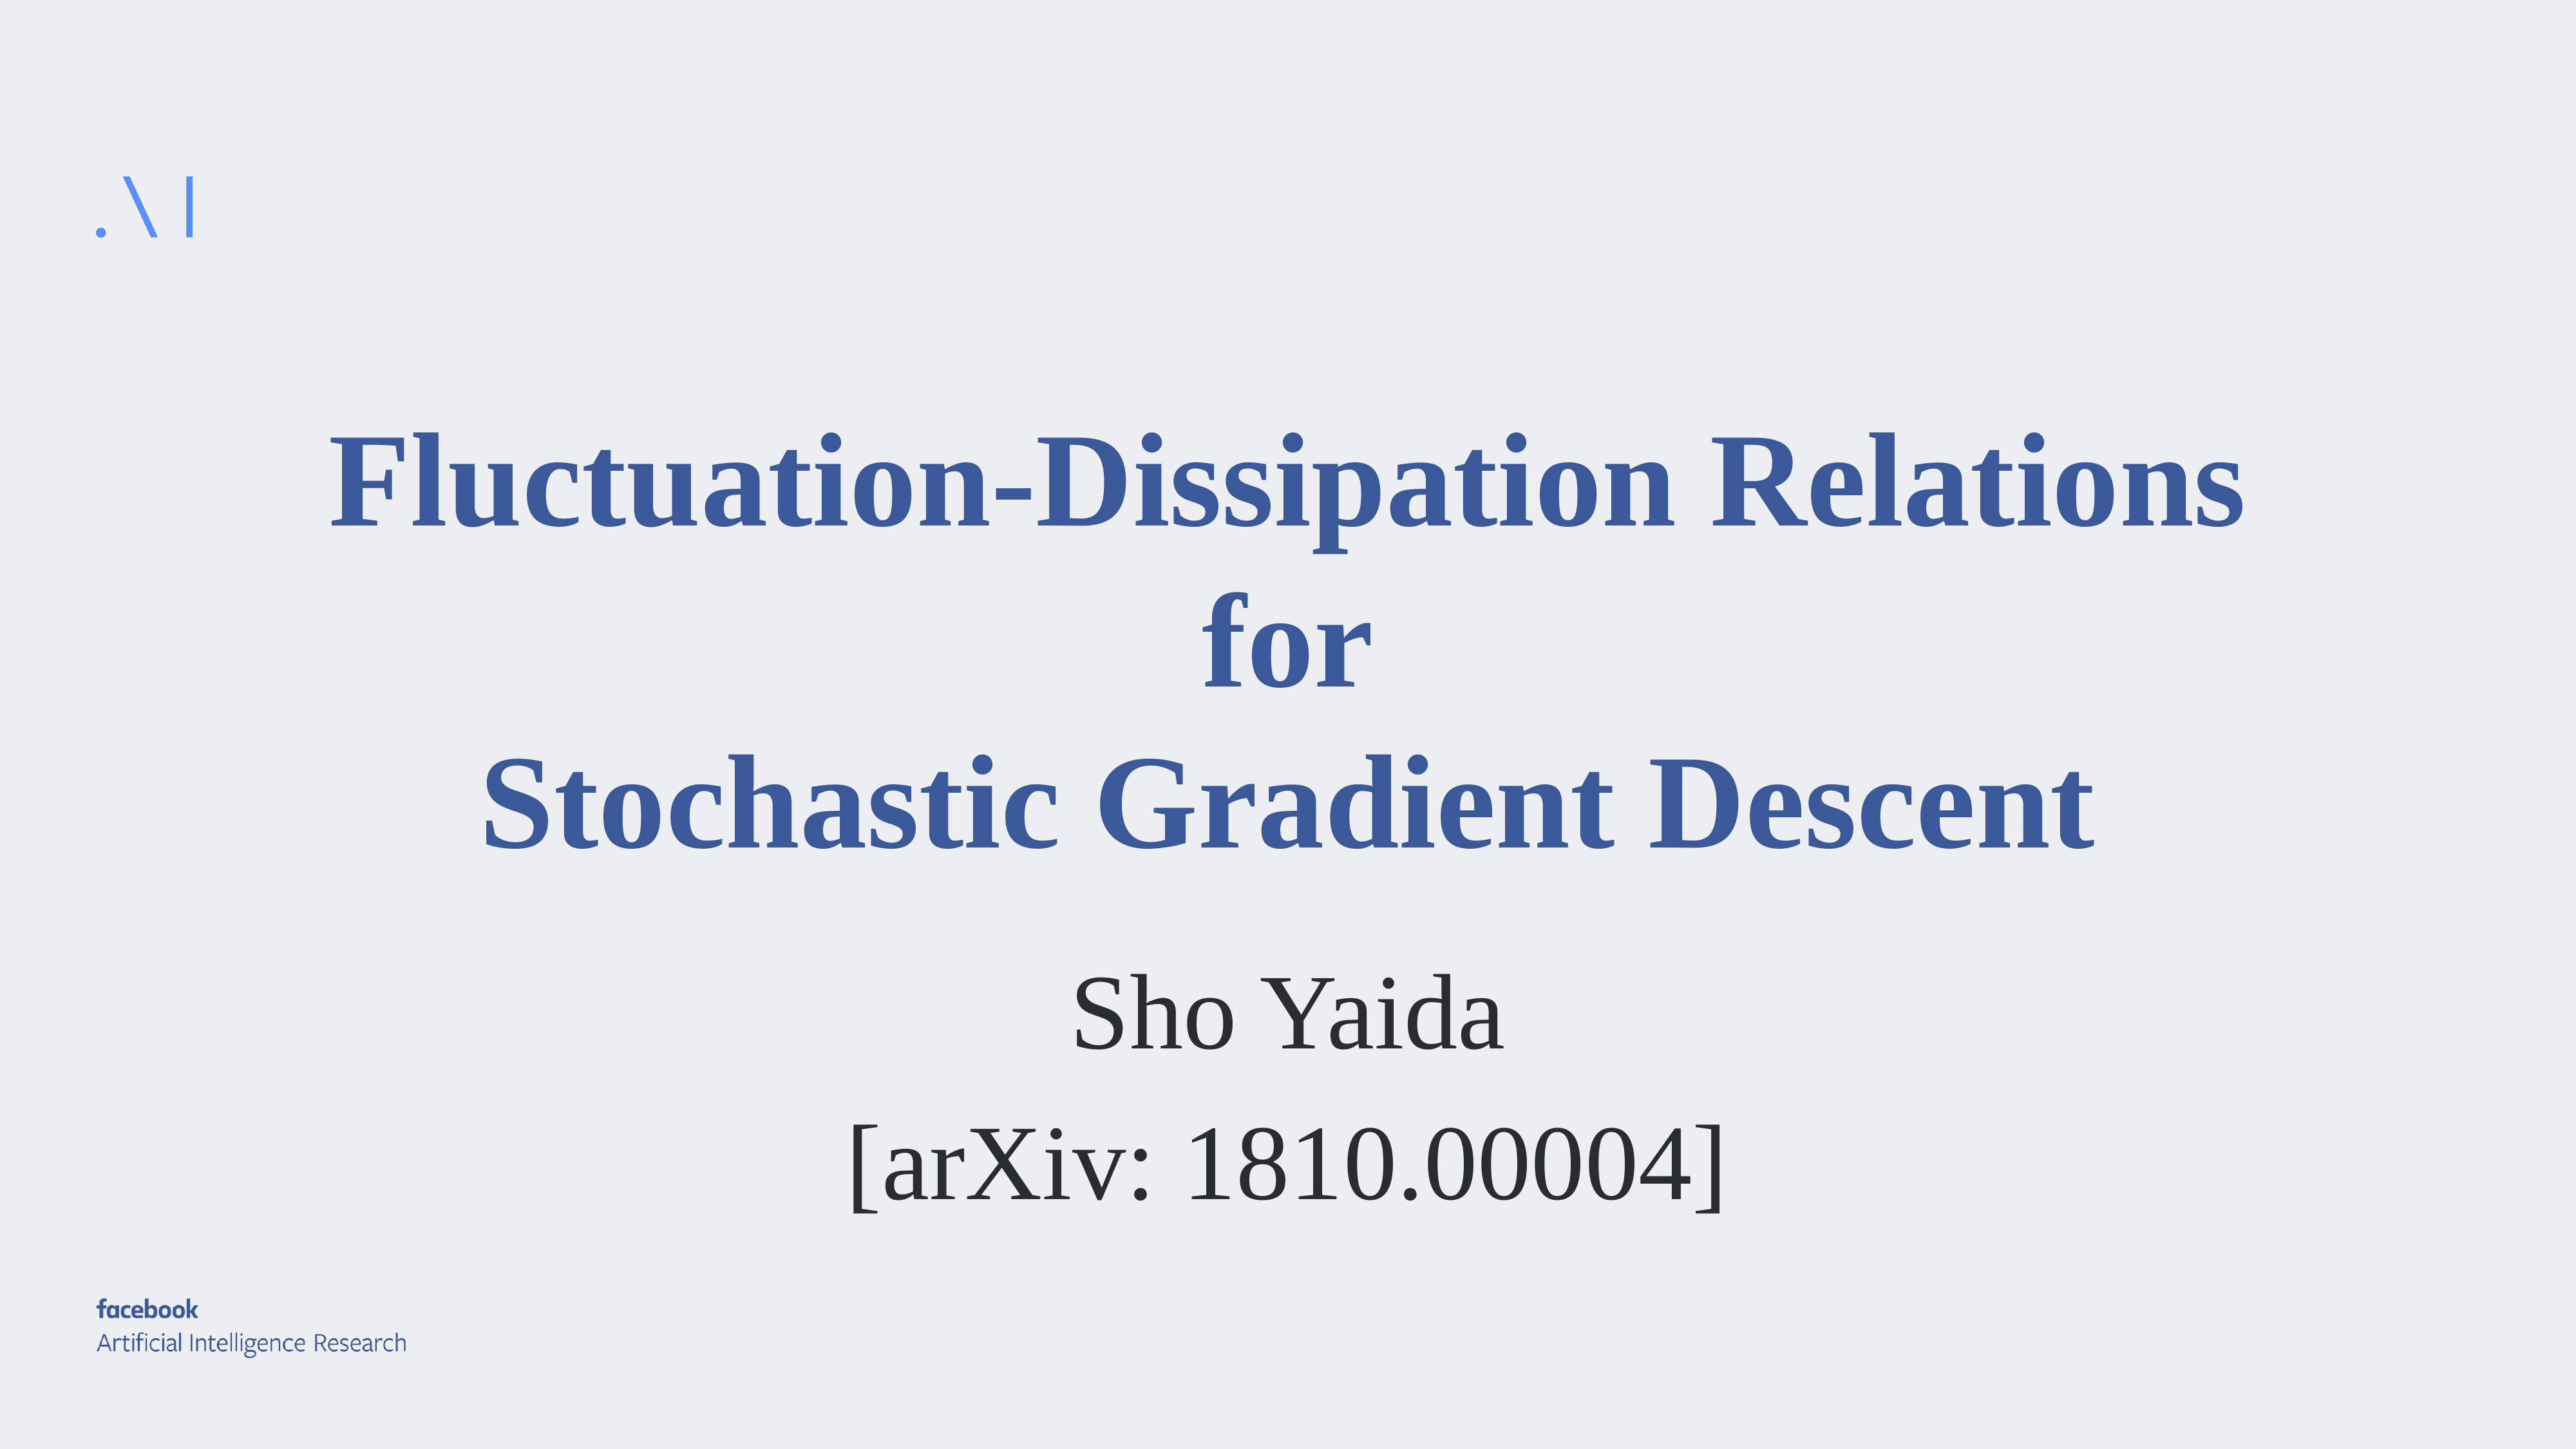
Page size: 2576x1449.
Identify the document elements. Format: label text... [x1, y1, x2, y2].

picture [96, 1298, 406, 1358]
picture [96, 176, 193, 238]
title Fluctuation-Dissipation Relations for Stochastic Gradient Descent [0, 391, 2576, 884]
text_box [arXiv: 1810.00004] [815, 1092, 1760, 1242]
text_box Sho Yaida [998, 941, 1578, 1092]
